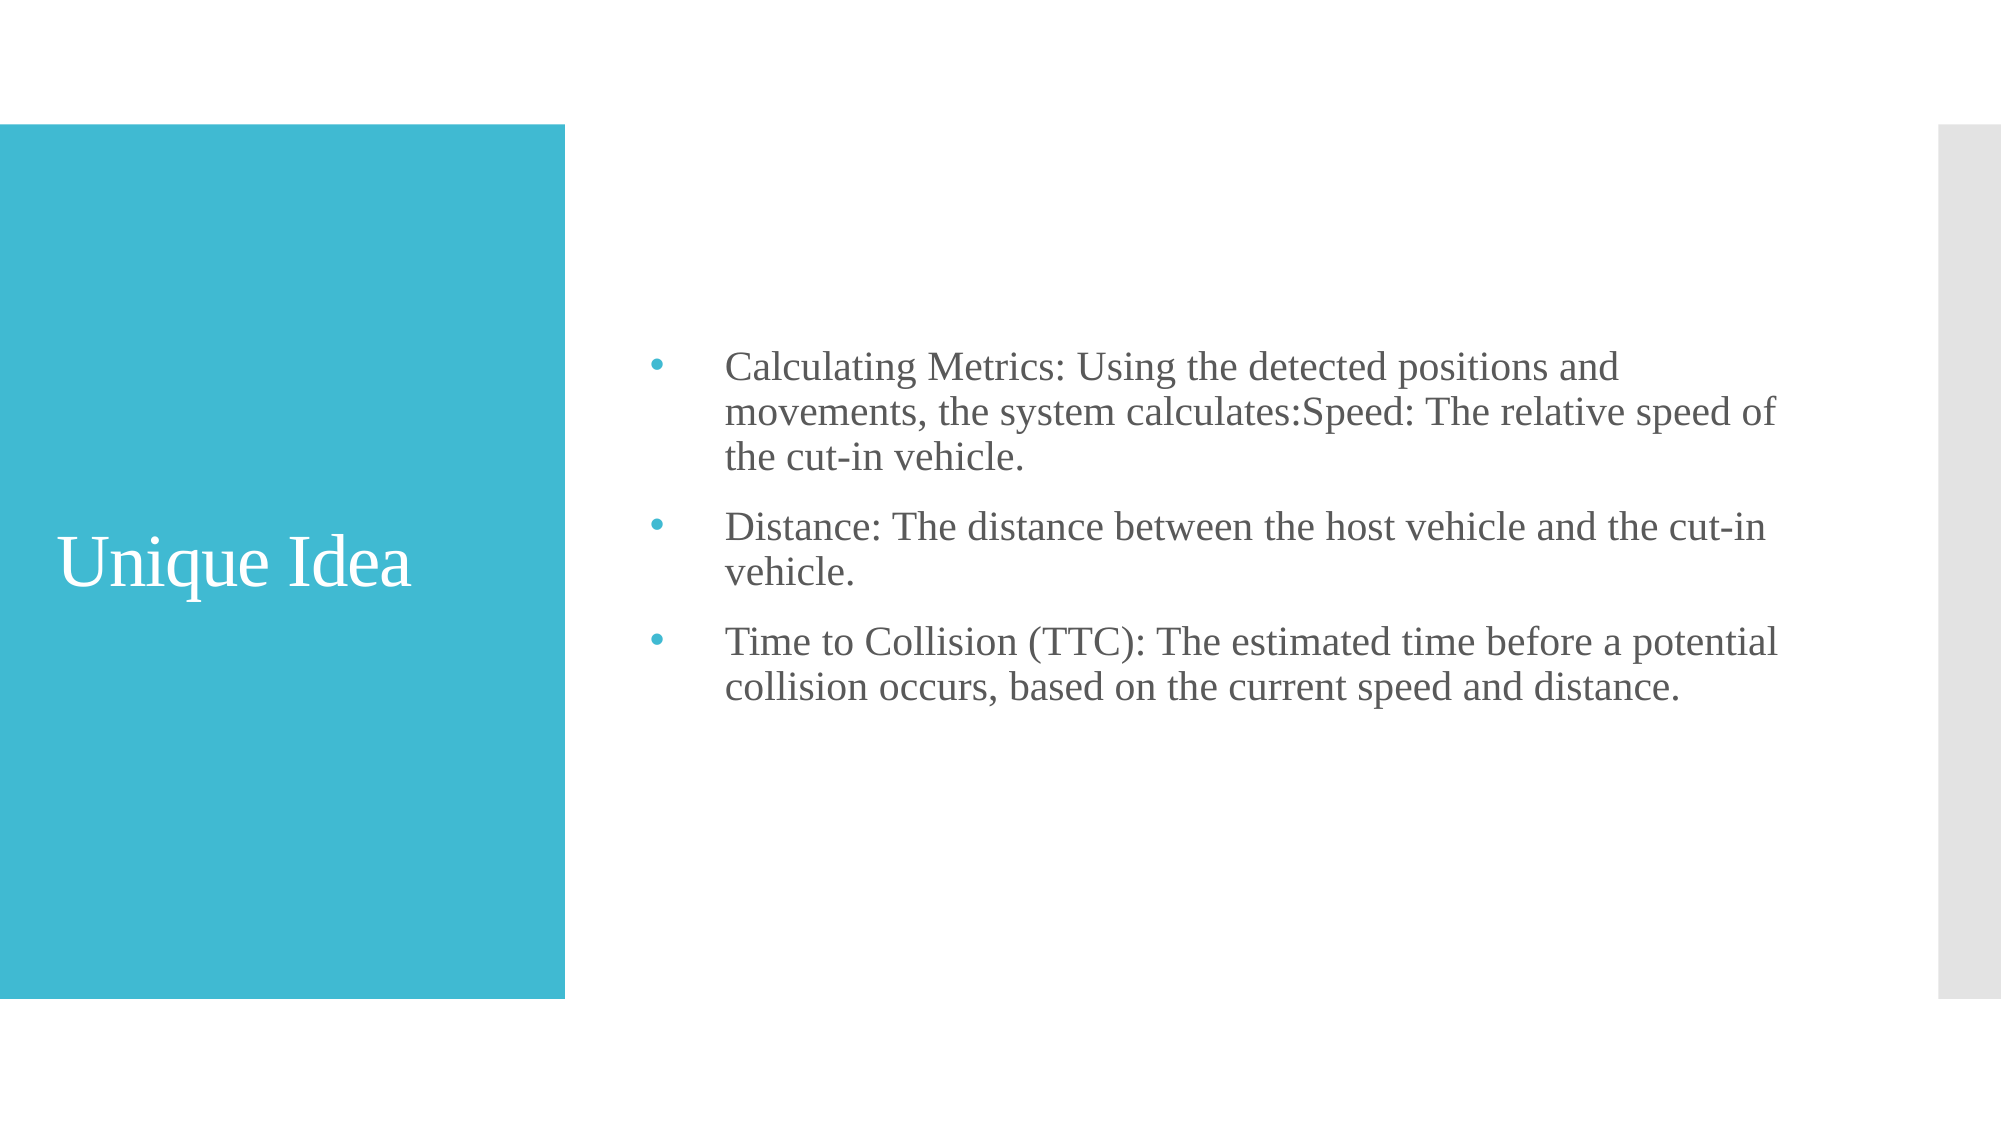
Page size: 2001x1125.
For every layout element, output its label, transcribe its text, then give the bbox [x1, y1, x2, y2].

list Calculating Metrics: Using the detected positions and movements, the system calculates:Speed: The relative speed of the cut-in vehicle. Distance: The distance between the host vehicle and the cut-in vehicle. Time to Collision (TTC): The estimated time before a potential collision occurs, based on the current speed and distance. [634, 141, 1835, 982]
title Unique Idea [41, 184, 525, 940]
